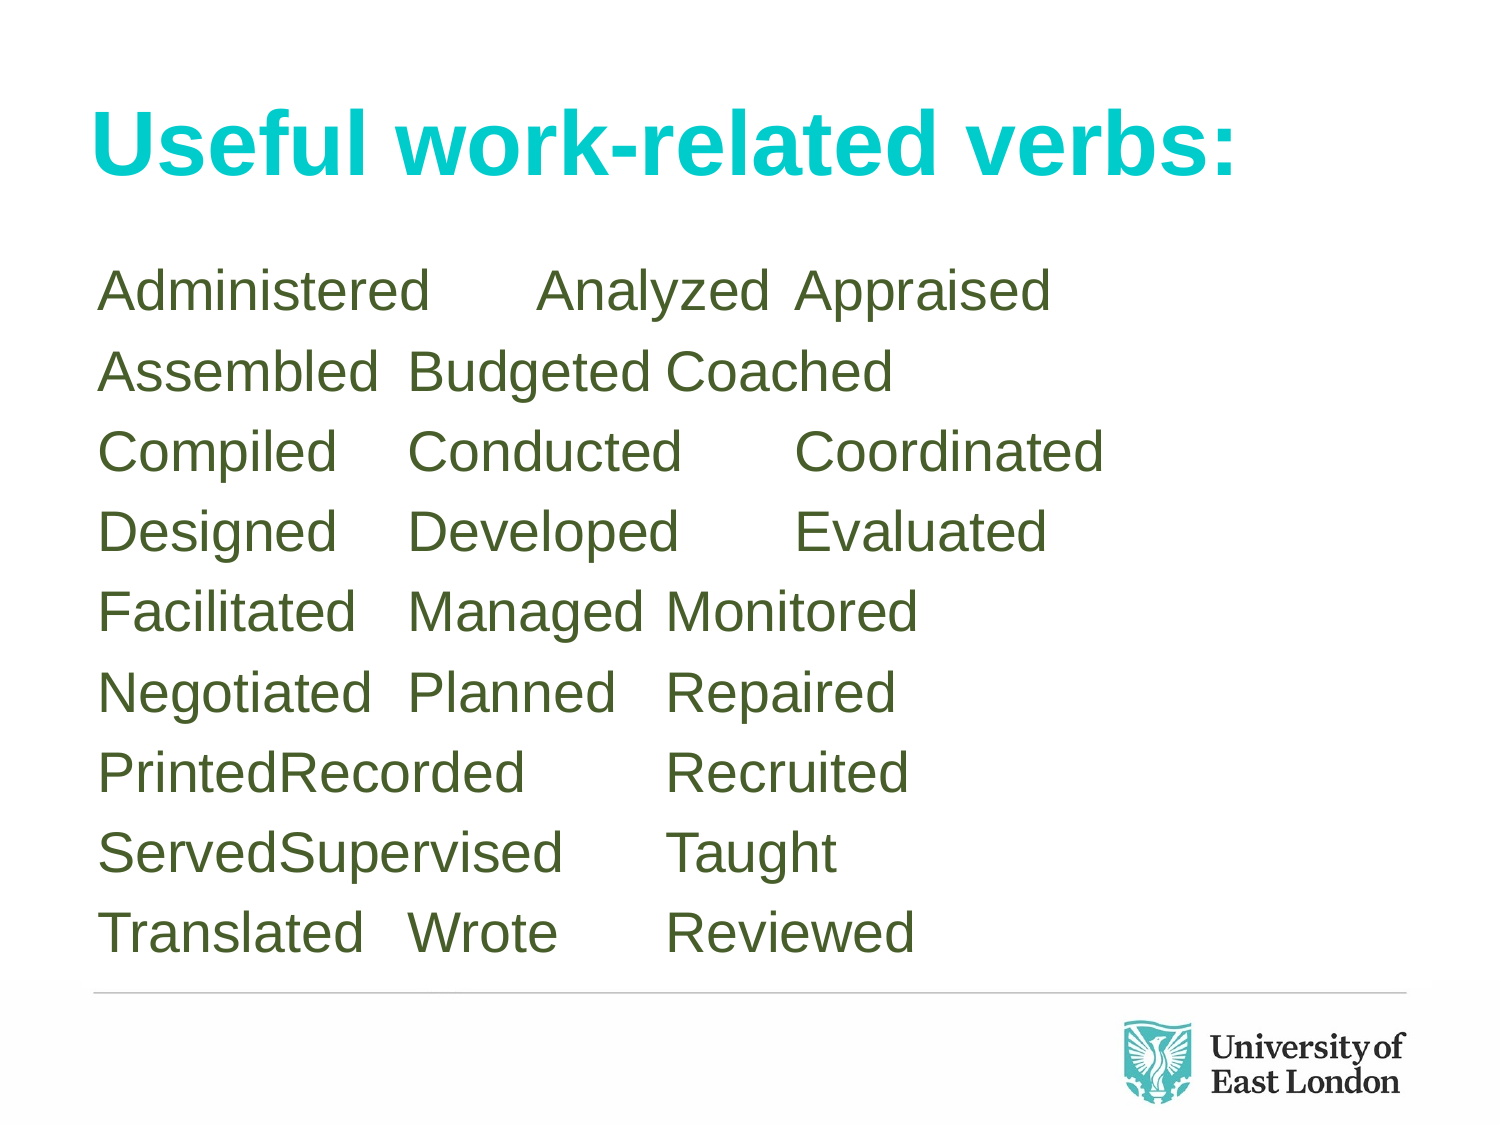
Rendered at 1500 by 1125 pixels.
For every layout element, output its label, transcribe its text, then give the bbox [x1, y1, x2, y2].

picture [0, 980, 1500, 1125]
title Useful work-related verbs: [75, 45, 1425, 233]
list Administered Analyzed Appraised Assembled Budgeted Coached Compiled Conducted Coordinated Designed Developed Evaluated Facilitated Managed Monitored Negotiated Planned Repaired Printed Recorded Recruited Served Supervised Taught Translated Wrote Reviewed [82, 246, 1432, 989]
